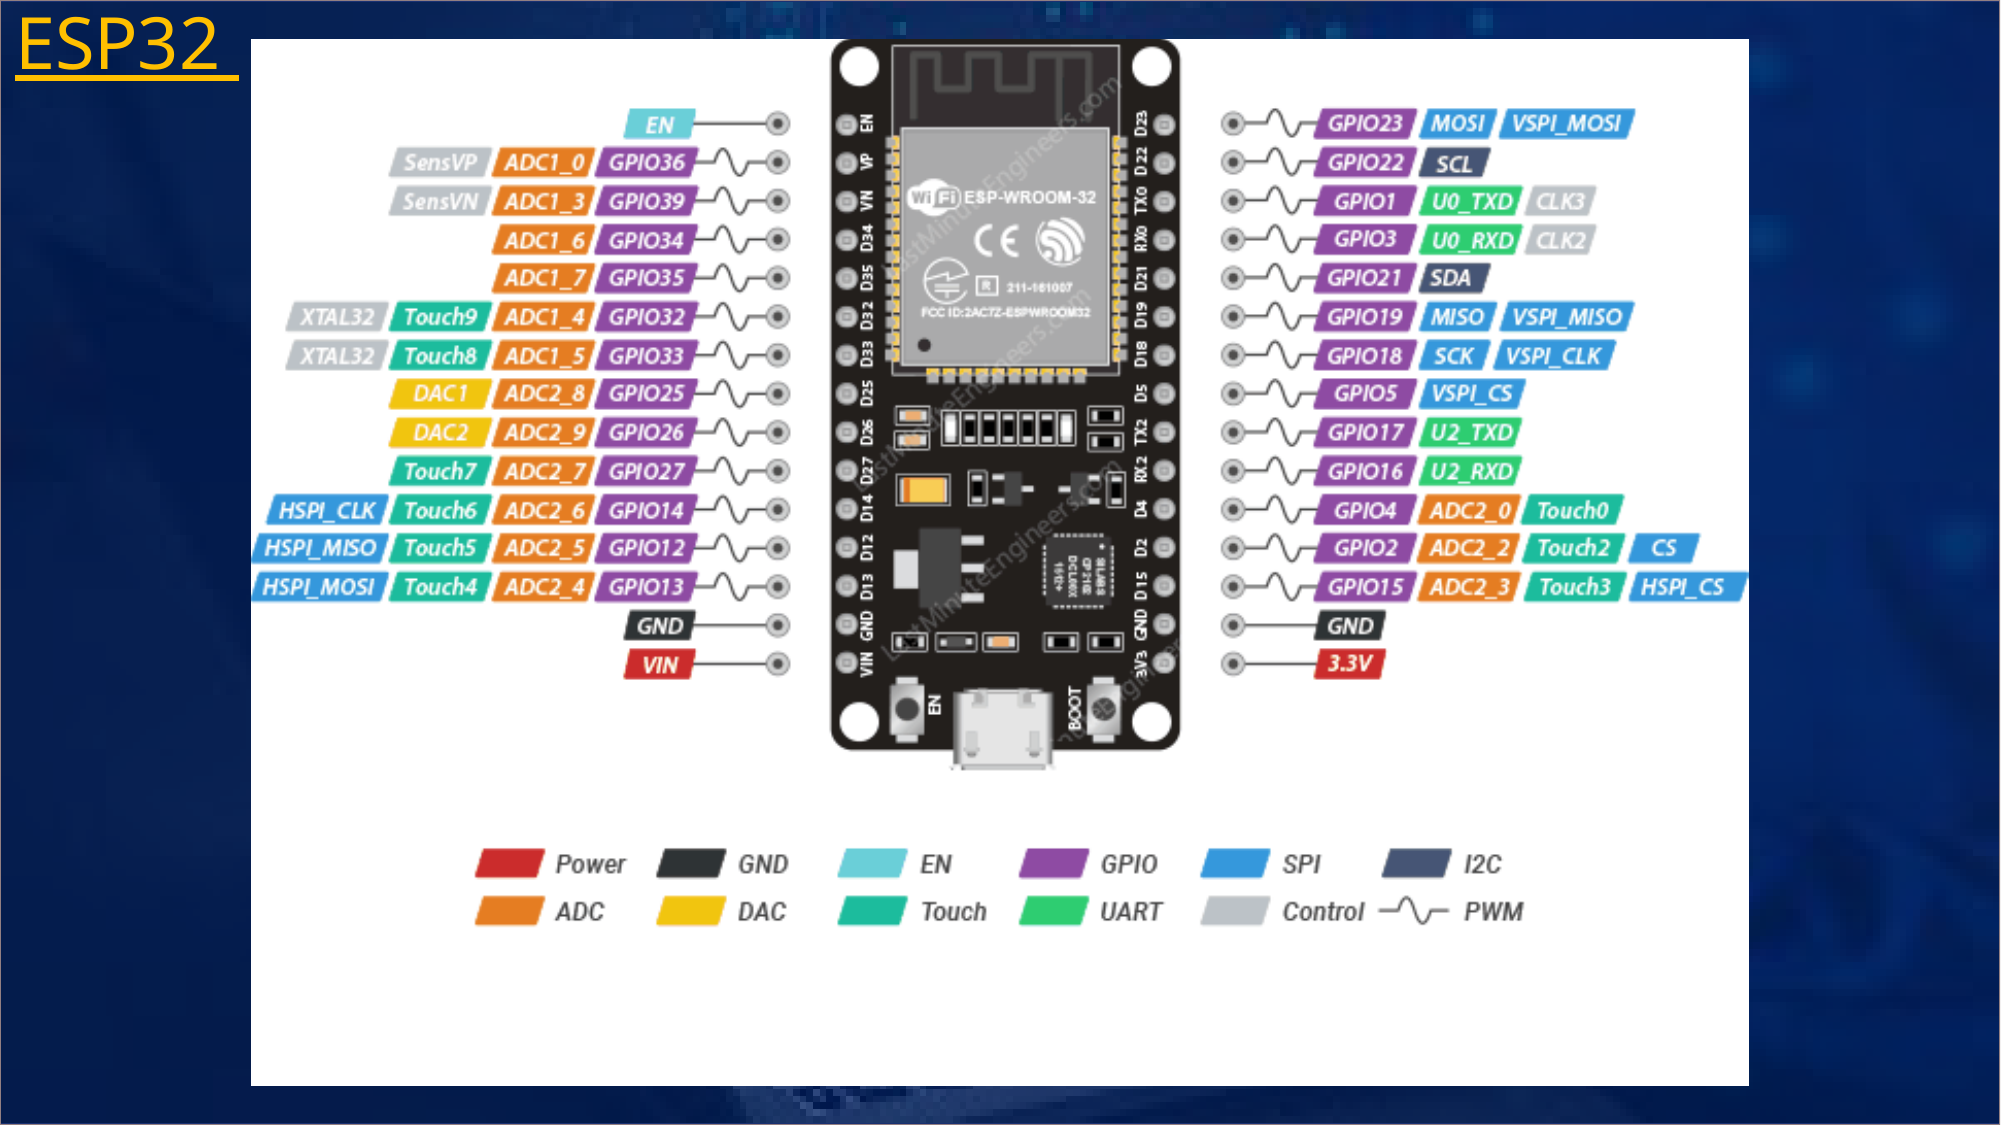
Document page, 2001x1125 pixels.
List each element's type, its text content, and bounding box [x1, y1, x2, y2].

picture [251, 39, 1749, 1086]
title ESP32 [0, 0, 751, 93]
